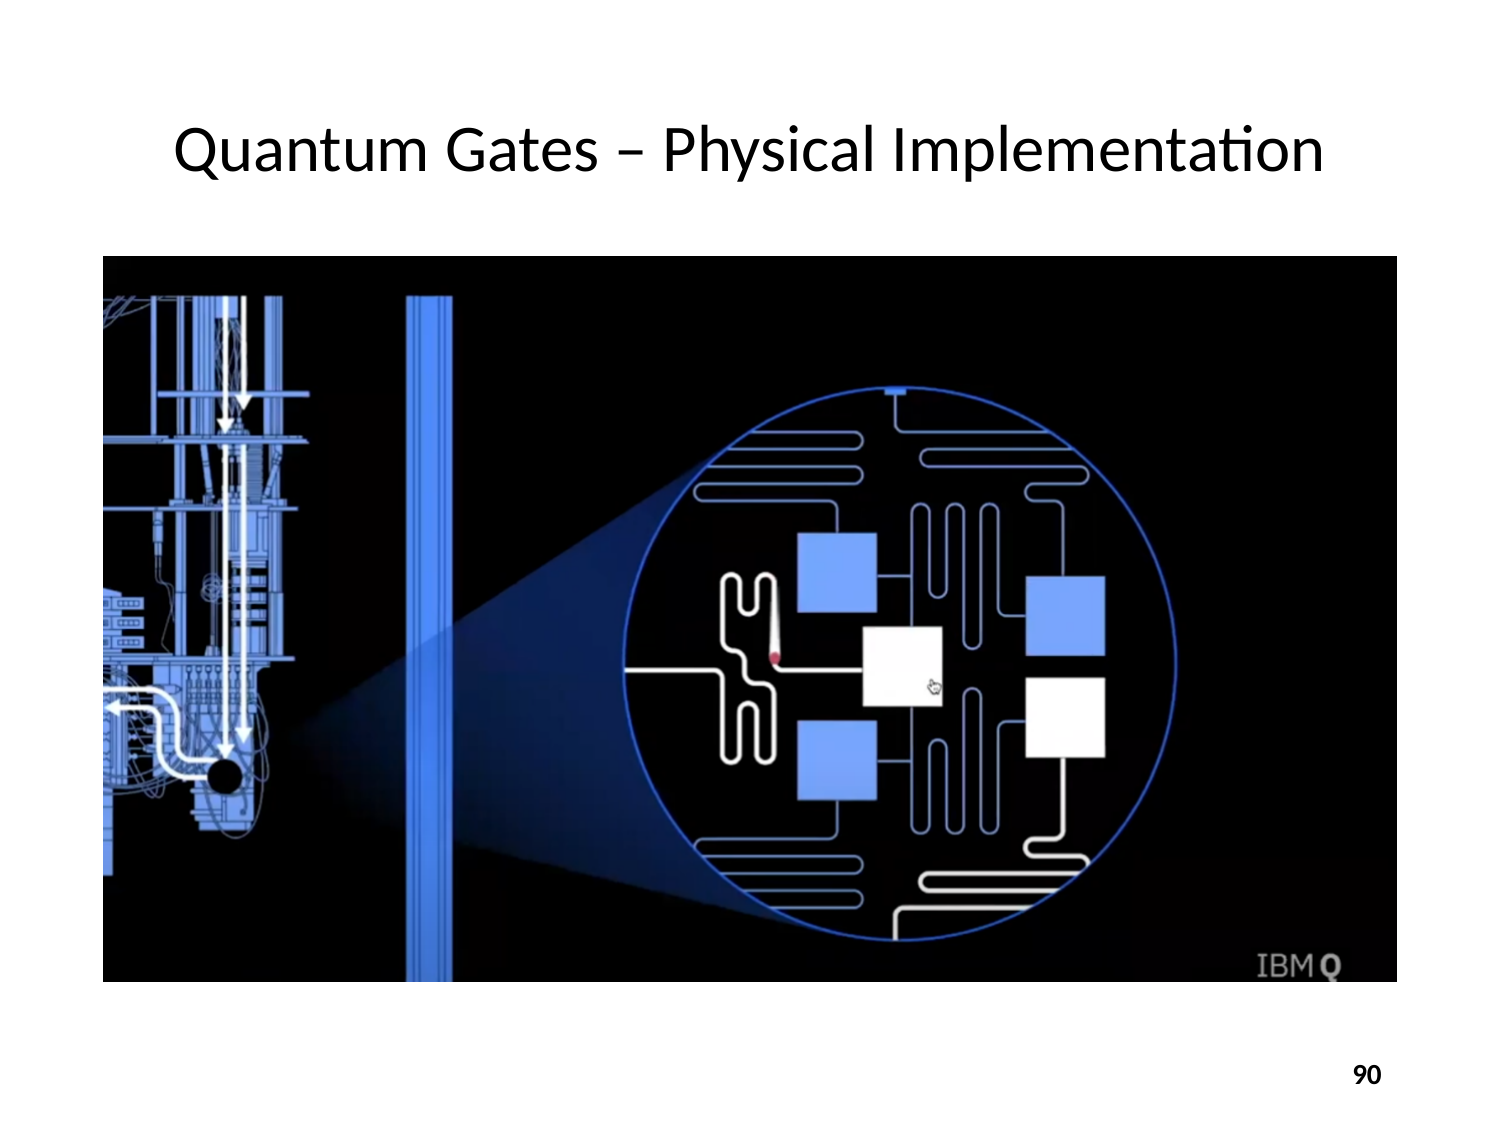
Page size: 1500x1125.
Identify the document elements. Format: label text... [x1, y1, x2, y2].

title Quantum Gates – Physical Implementation [103, 59, 1397, 241]
picture [103, 256, 1397, 982]
slide_number 90 [1059, 1042, 1397, 1103]
